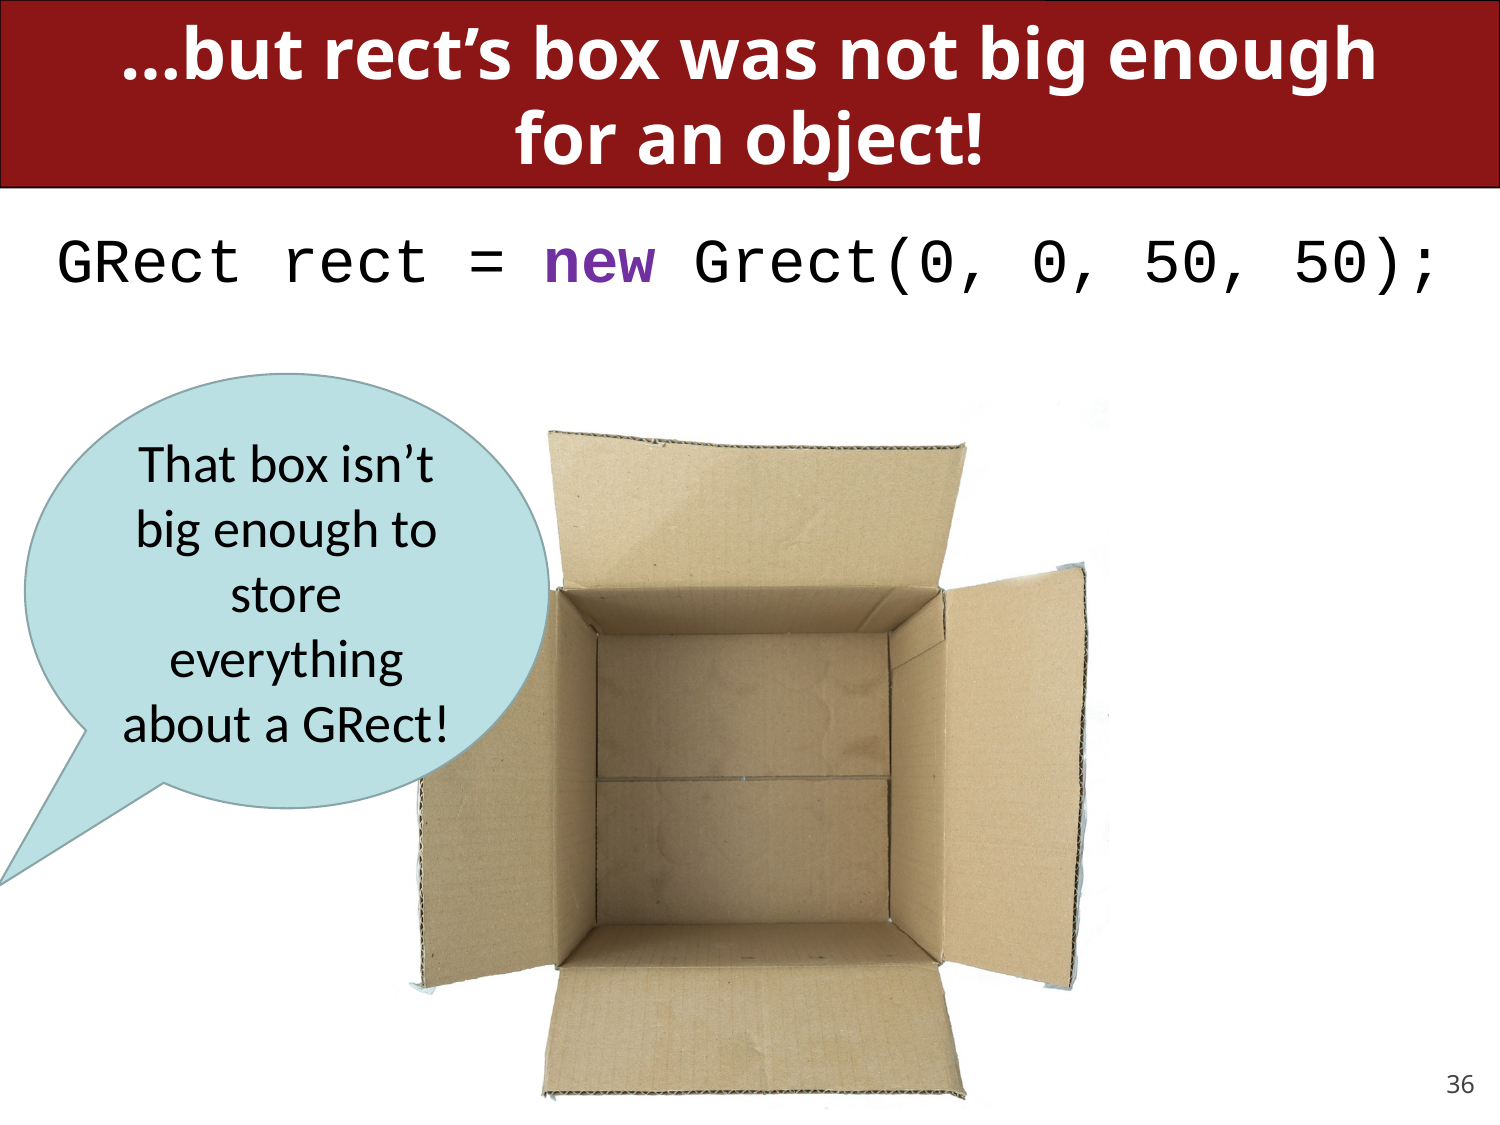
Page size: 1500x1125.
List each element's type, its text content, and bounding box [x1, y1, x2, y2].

text_box That box isn’t big enough to store everything about a GRect! [0, 372, 410, 887]
picture [391, 398, 1109, 1109]
list GRect rect = new Grect(0, 0, 50, 50); [24, 212, 1475, 1063]
title …but rect’s box was not big enough for an object! [75, 0, 1425, 188]
